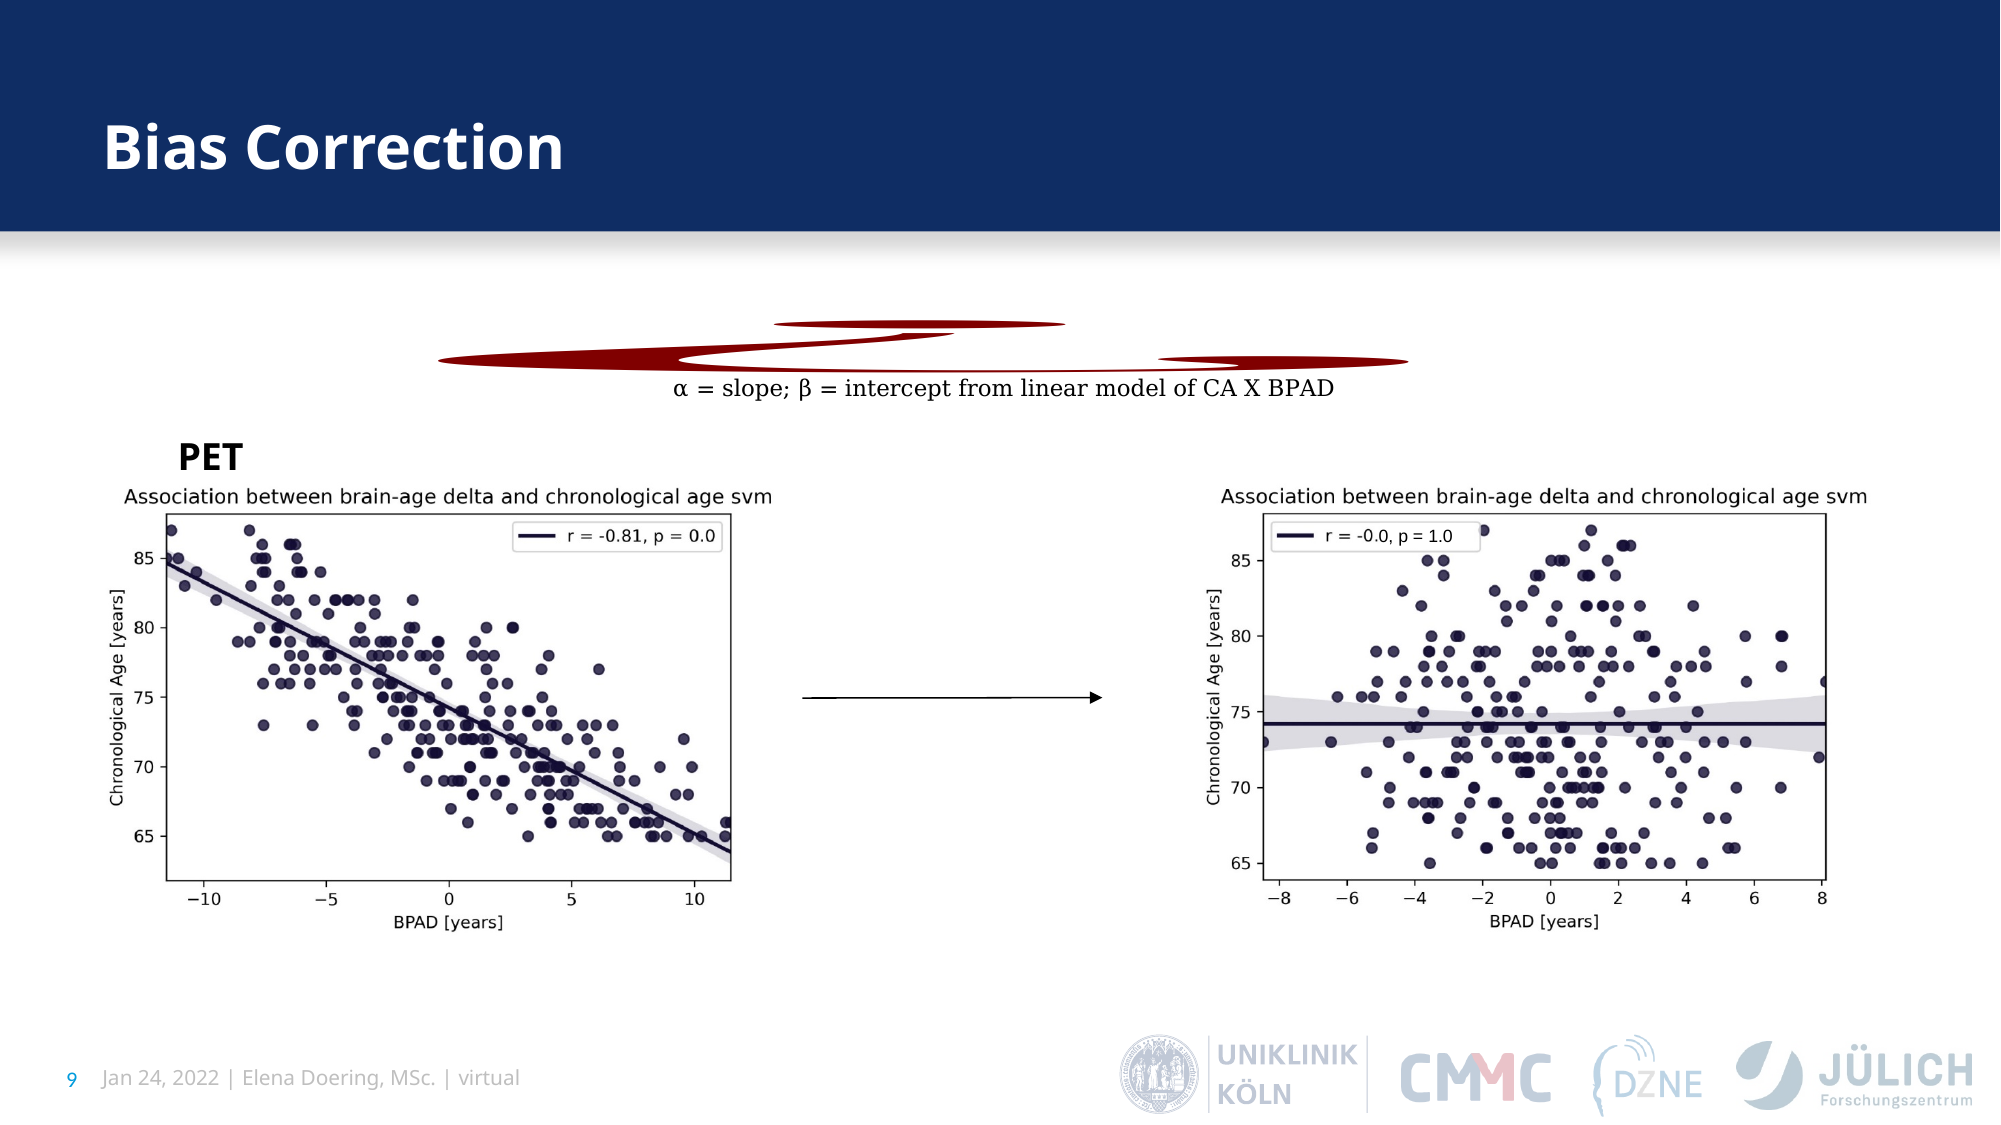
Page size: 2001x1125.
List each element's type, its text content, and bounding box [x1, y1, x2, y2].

picture [75, 455, 803, 941]
picture [1171, 455, 1898, 940]
text_box PET [162, 425, 729, 454]
text_box α = slope; β = intercept from linear model of CA X BPAD [657, 366, 1369, 409]
title Bias Correction [102, 58, 1898, 232]
